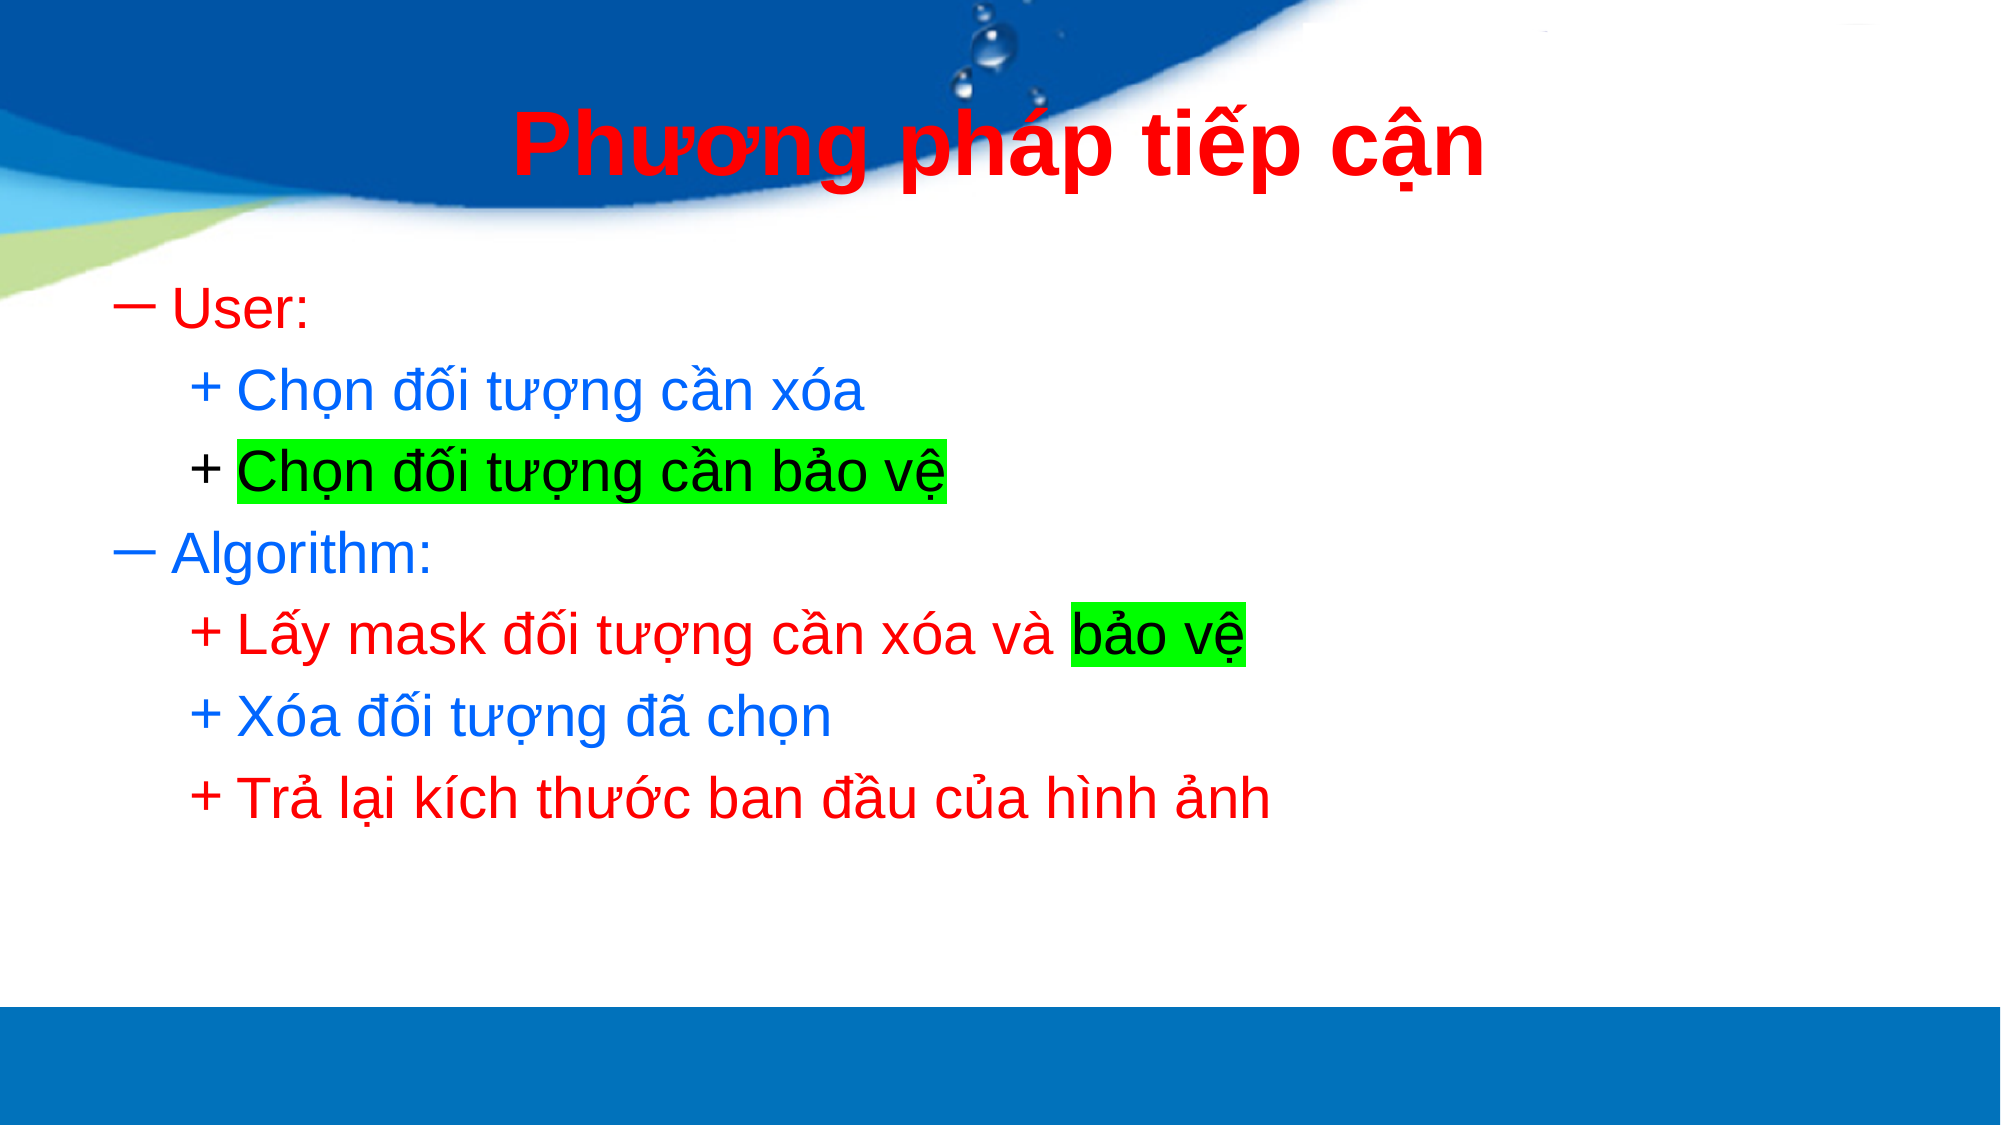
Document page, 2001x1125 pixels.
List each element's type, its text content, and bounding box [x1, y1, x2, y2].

list User: Chọn đối tượng cần xóa Chọn đối tượng cần bảo vệ Algorithm: Lấy mask đối tượng cần xóa và bảo vệ Xóa đối tượng đã chọn Trả lại kích thước ban đầu của hình ảnh [99, 262, 1900, 1005]
title Phương pháp tiếp cận [99, 45, 1900, 233]
picture [0, 0, 2001, 1125]
